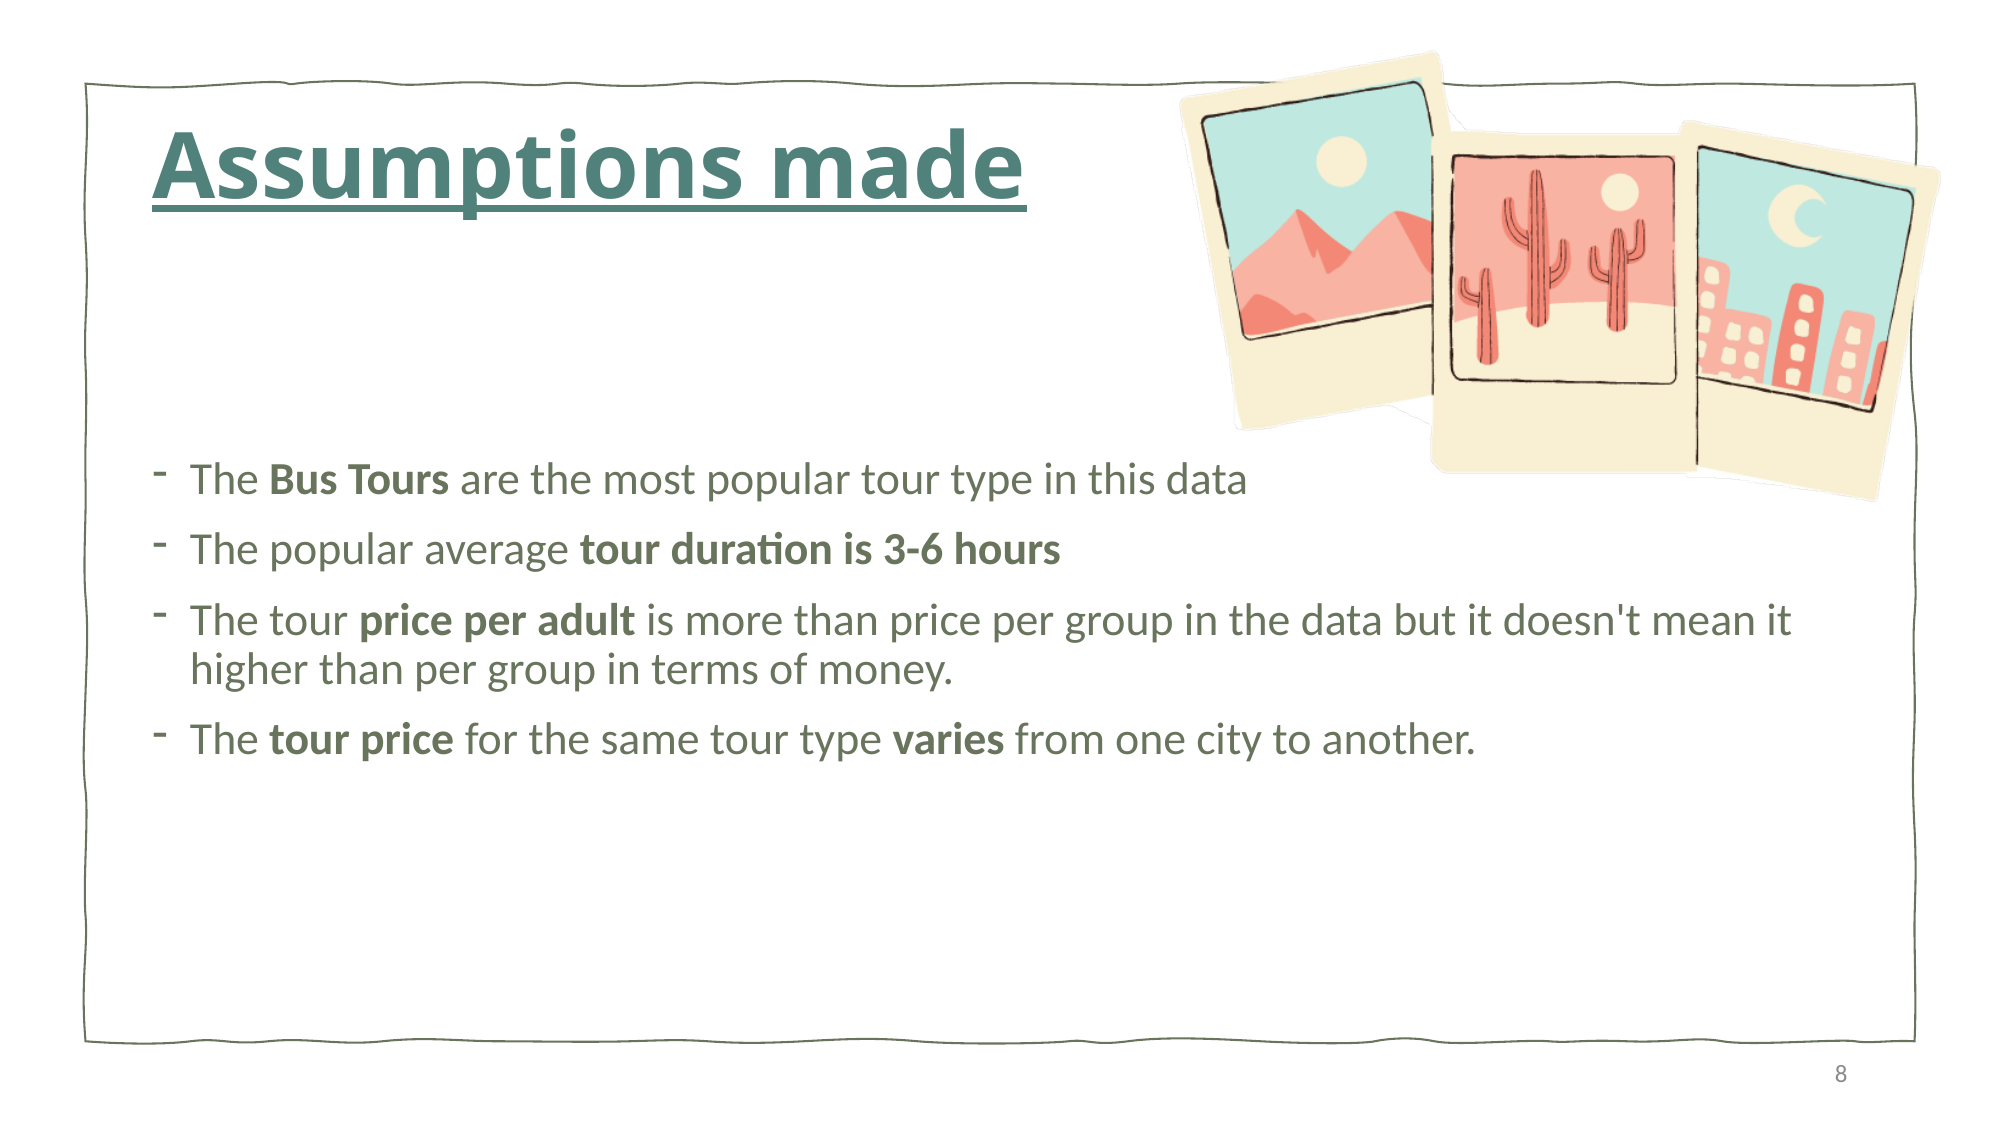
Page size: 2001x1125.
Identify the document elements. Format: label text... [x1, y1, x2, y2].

list The Bus Tours are the most popular tour type in this data The popular average tour duration is 3-6 hours The tour price per adult is more than price per group in the data but it doesn't mean it higher than per group in terms of money. The tour price for the same tour type varies from one city to another. [137, 447, 1863, 1014]
text_box [82, 82, 1917, 1045]
title Assumptions made [137, 59, 1174, 278]
picture [1174, 28, 1960, 512]
slide_number 8 [1412, 1042, 1863, 1103]
